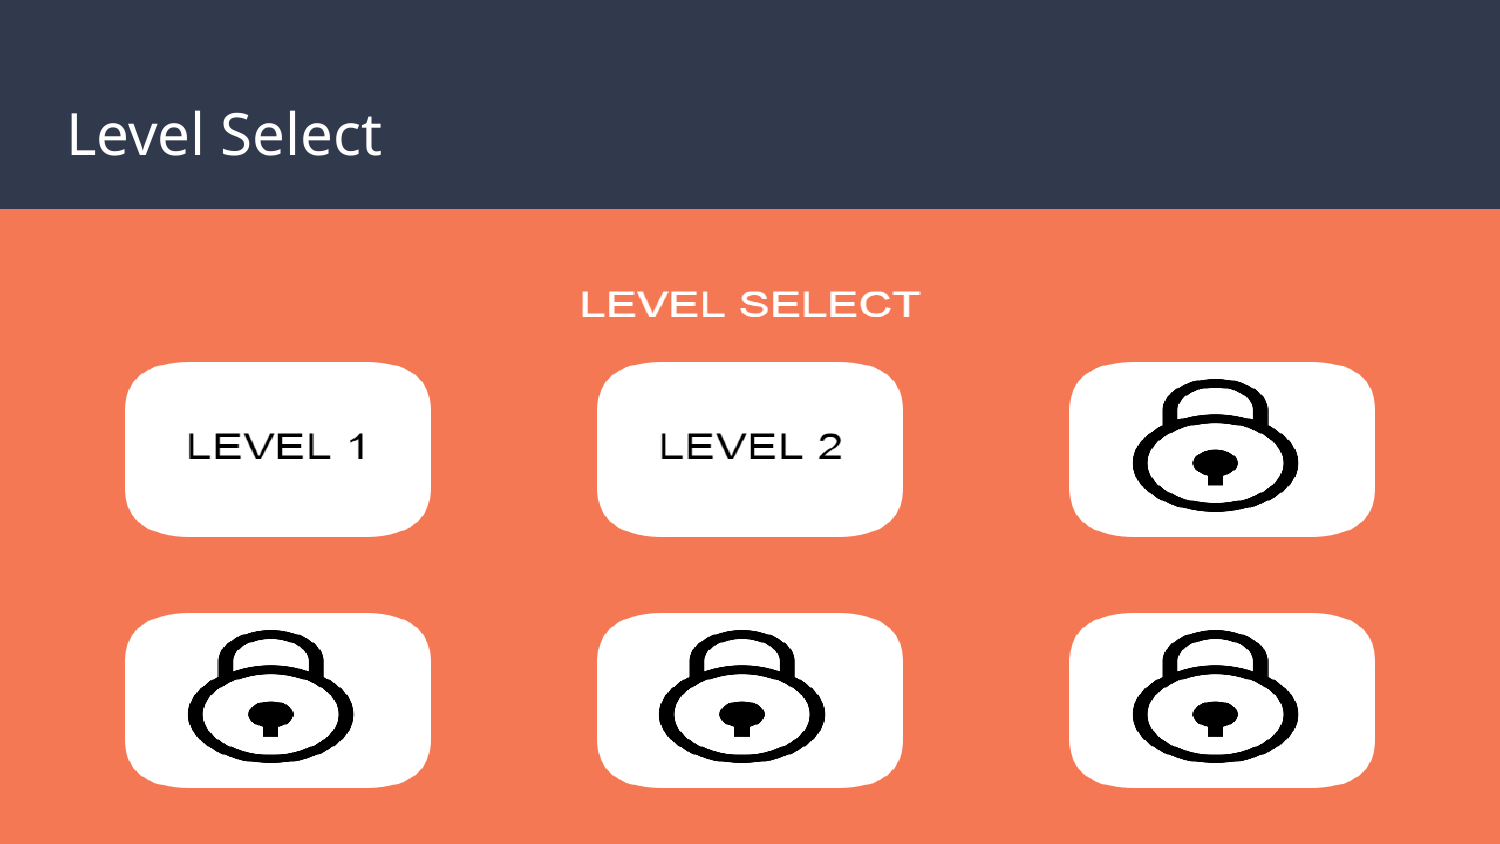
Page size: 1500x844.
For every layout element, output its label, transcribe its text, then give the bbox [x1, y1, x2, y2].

title Level Select [51, 82, 1449, 185]
picture [0, 209, 1500, 844]
